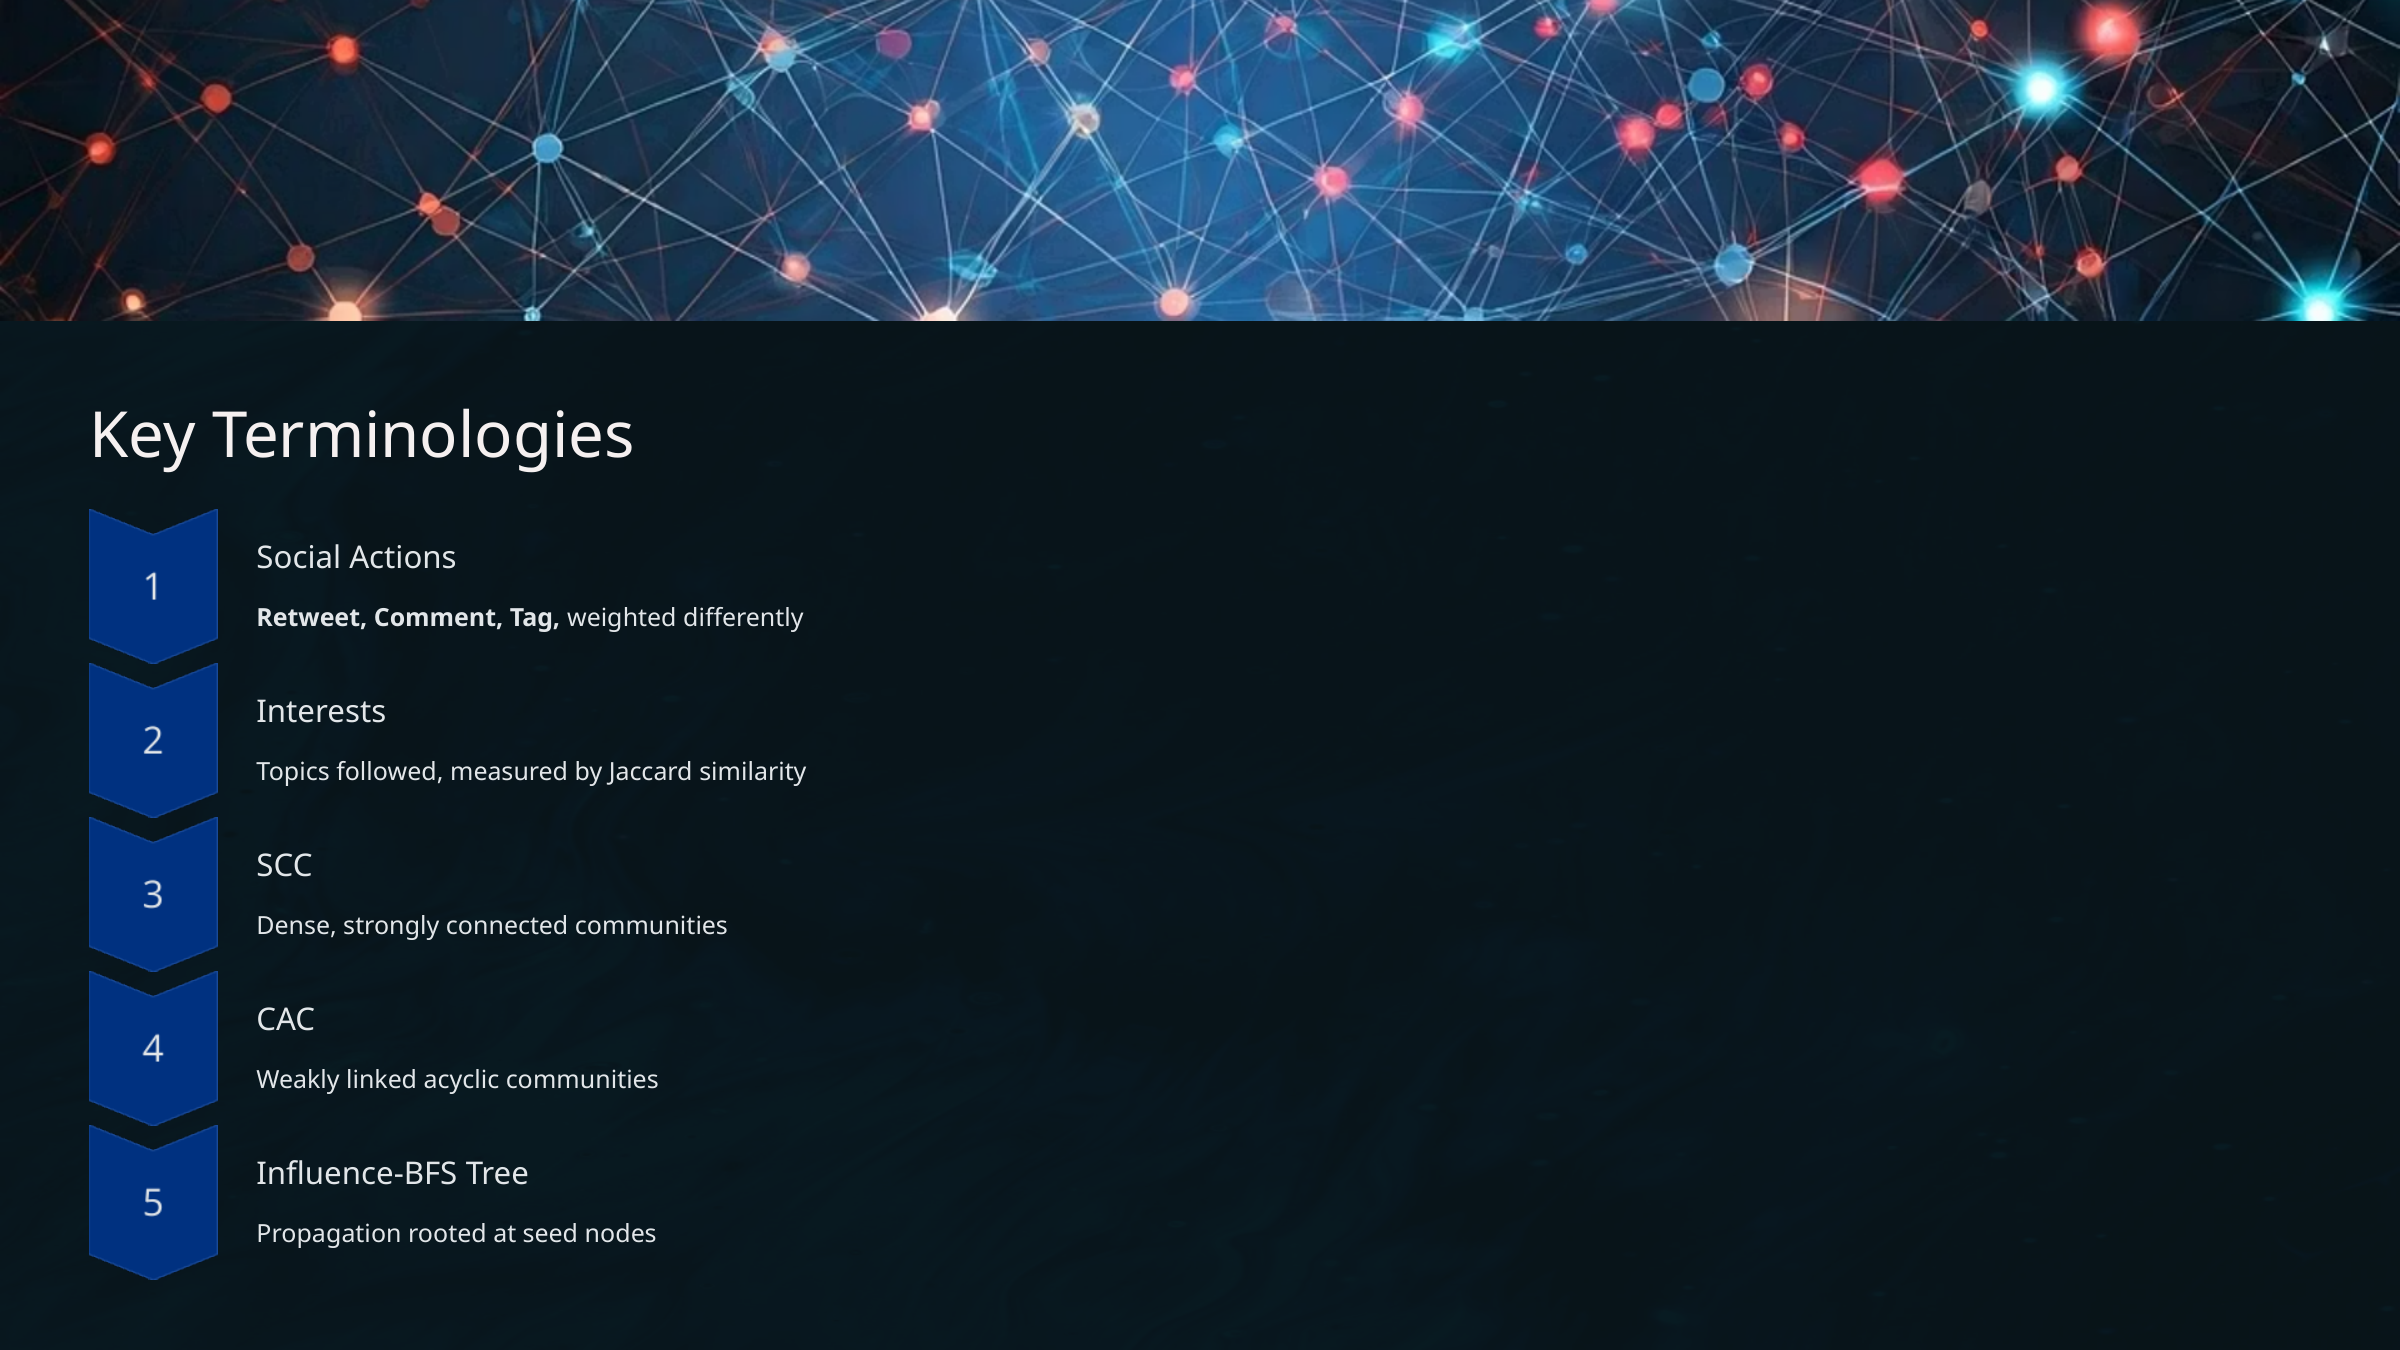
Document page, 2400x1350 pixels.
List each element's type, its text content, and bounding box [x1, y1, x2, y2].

text_box Influence-BFS Tree [256, 1151, 578, 1192]
text_box Key Terminologies [89, 391, 731, 472]
text_box CAC [256, 997, 578, 1038]
text_box Retweet, Comment, Tag, weighted differently [256, 591, 2311, 633]
text_box Social Actions [256, 535, 578, 576]
text_box SCC [256, 843, 578, 884]
text_box Propagation rooted at seed nodes [256, 1206, 2311, 1248]
picture [0, 0, 2400, 321]
picture [89, 509, 218, 1280]
text_box Weakly linked acyclic communities [256, 1052, 2311, 1094]
text_box Dense, strongly connected communities [256, 898, 2311, 940]
text_box Topics followed, measured by Jaccard similarity [256, 744, 2311, 786]
text_box Interests [256, 689, 578, 730]
